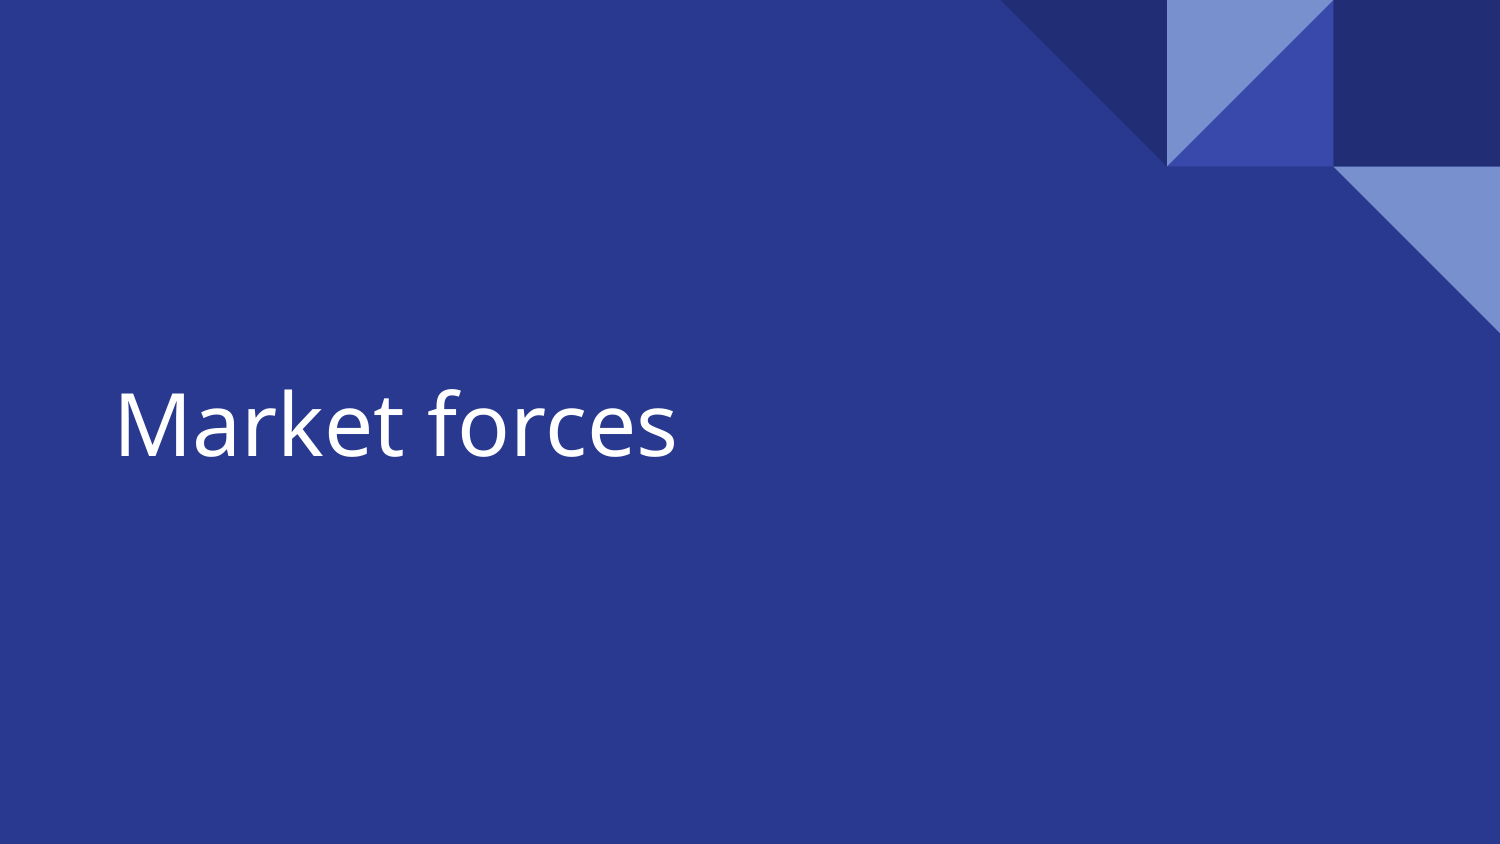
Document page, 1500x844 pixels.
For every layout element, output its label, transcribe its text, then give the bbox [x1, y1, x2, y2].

title Market forces [98, 353, 1447, 491]
